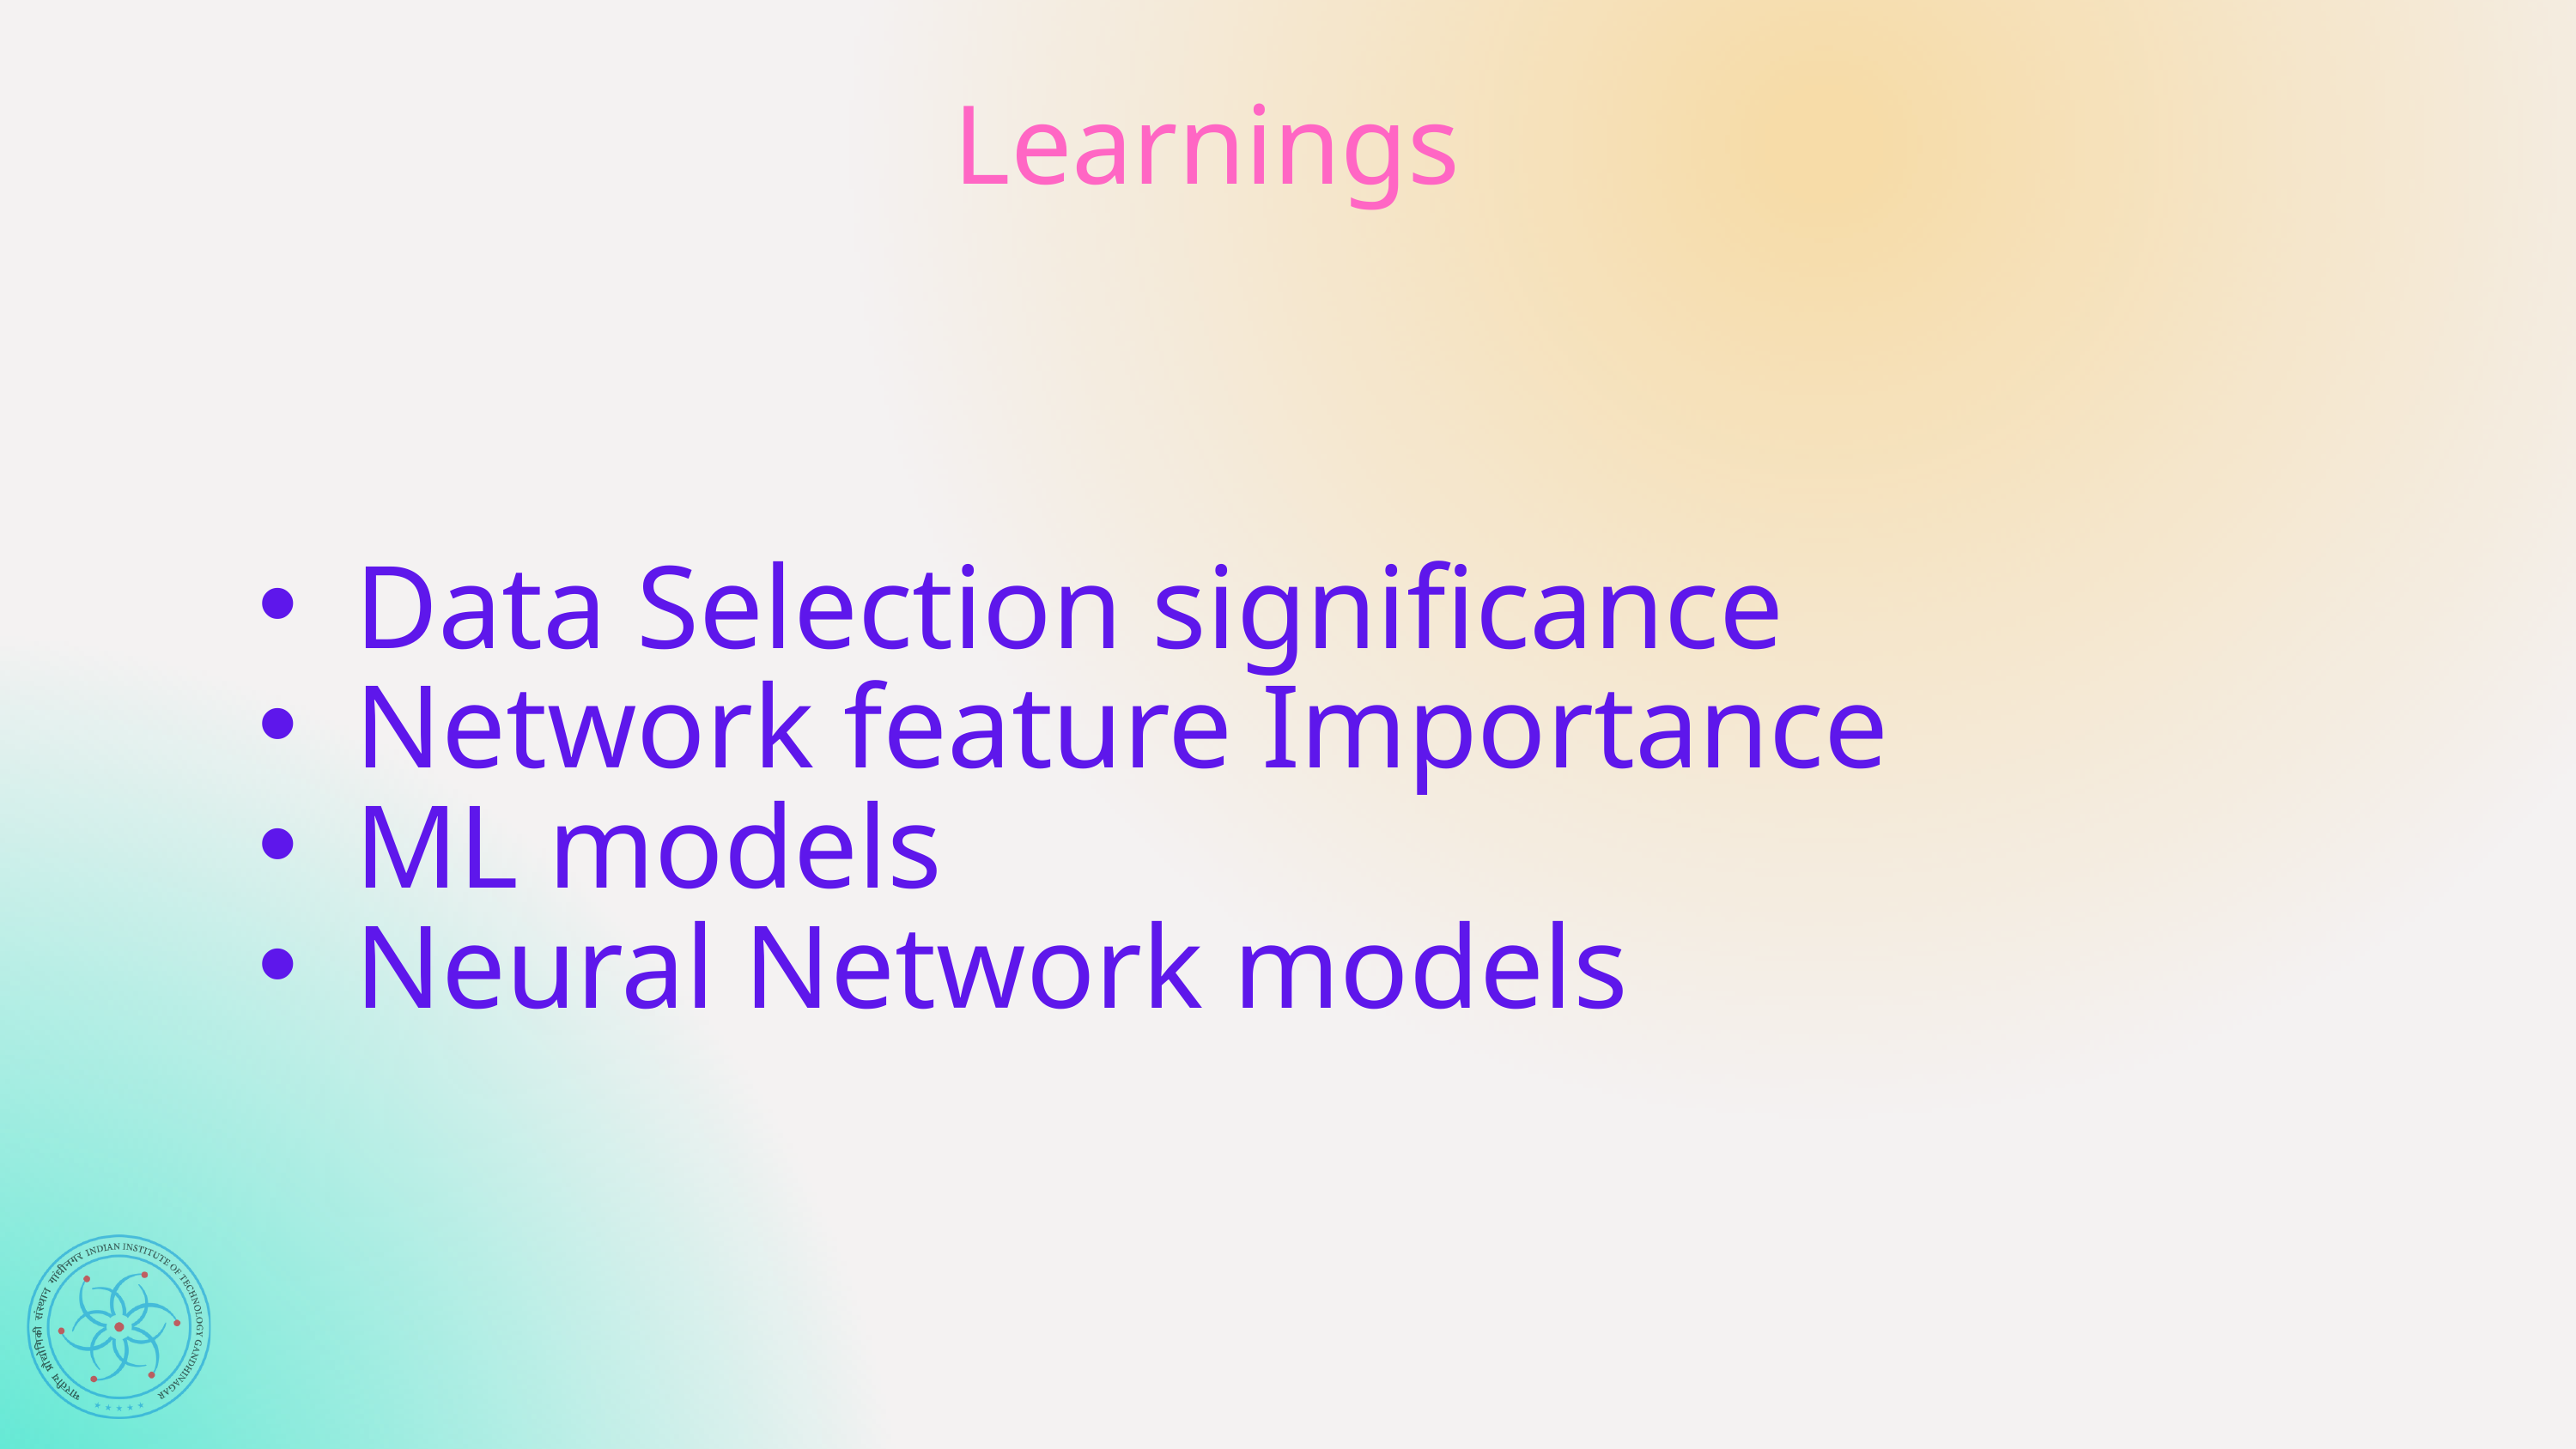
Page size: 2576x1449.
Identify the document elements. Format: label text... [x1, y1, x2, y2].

text_box Learnings [176, 91, 2239, 207]
text_box [0, 538, 1005, 1449]
text_box Data Selection significance Network feature Importance ML models Neural Network models [161, 550, 2254, 1151]
text_box [751, 0, 2576, 1217]
text_box [27, 1234, 211, 1419]
